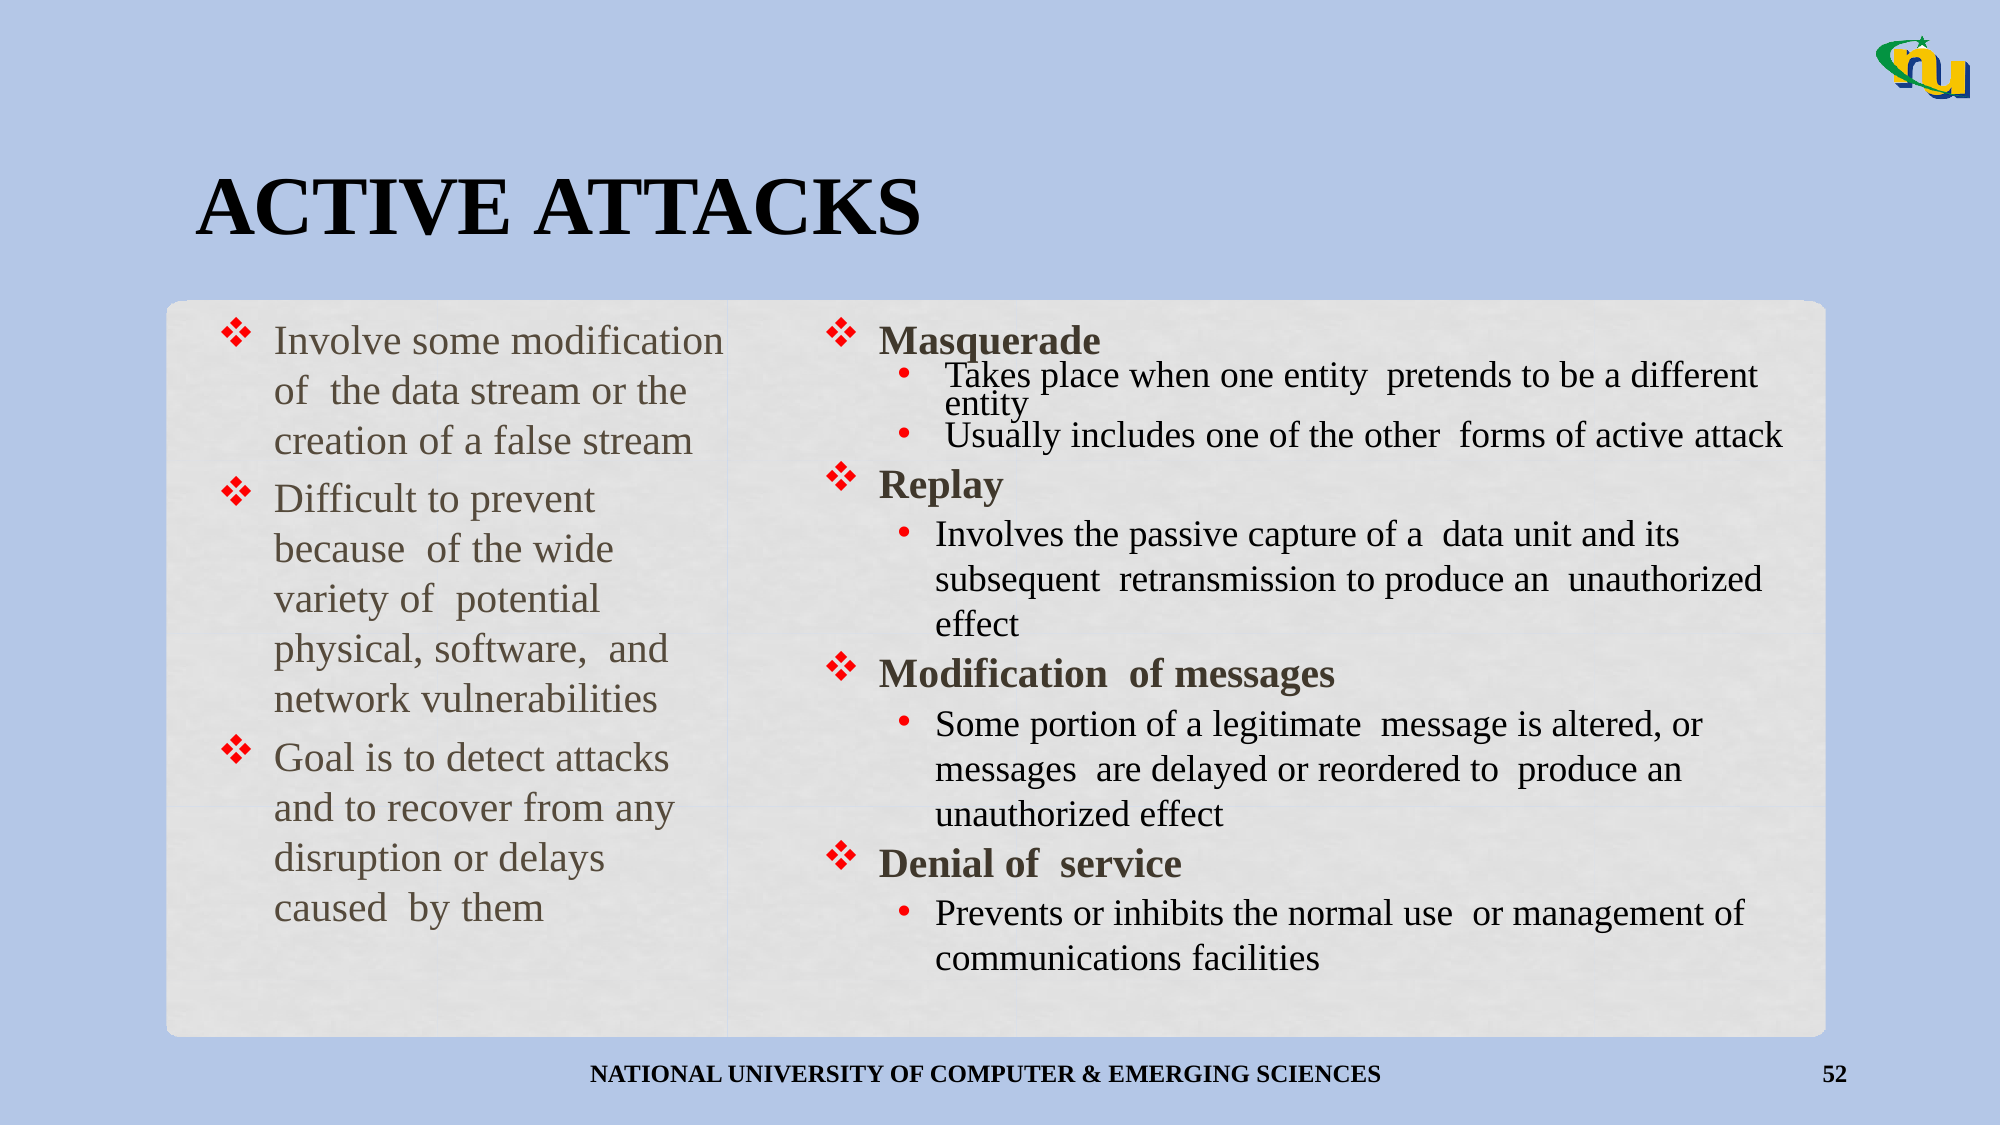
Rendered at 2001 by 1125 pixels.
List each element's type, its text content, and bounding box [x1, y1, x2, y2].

picture [1866, 24, 1987, 108]
footer NATIONAL UNIVERSITY OF COMPUTER & EMERGING SCIENCES [559, 1042, 1413, 1103]
text_box Masquerade Takes place when one entity pretends to be a different entity Usually includes one of the other forms of active attack Replay Involves the passive capture of a data unit and its subsequent retransmission to produce an unauthorized effect Modification of messages Some portion of a legitimate message is altered, or messages are delayed or reordered to produce an unauthorized effect Denial of service Prevents or inhibits the normal use or management of communications facilities [820, 310, 1826, 978]
text_box [166, 299, 1826, 1038]
slide_number 52 [1413, 1042, 1863, 1103]
text_box Involve some modification of the data stream or the creation of a false stream Difficult to prevent because of the wide variety of potential physical, software, and network vulnerabilities Goal is to detect attacks and to recover from any disruption or delays caused by them [215, 310, 753, 930]
text_box ACTIVE ATTACKS [180, 46, 1642, 259]
